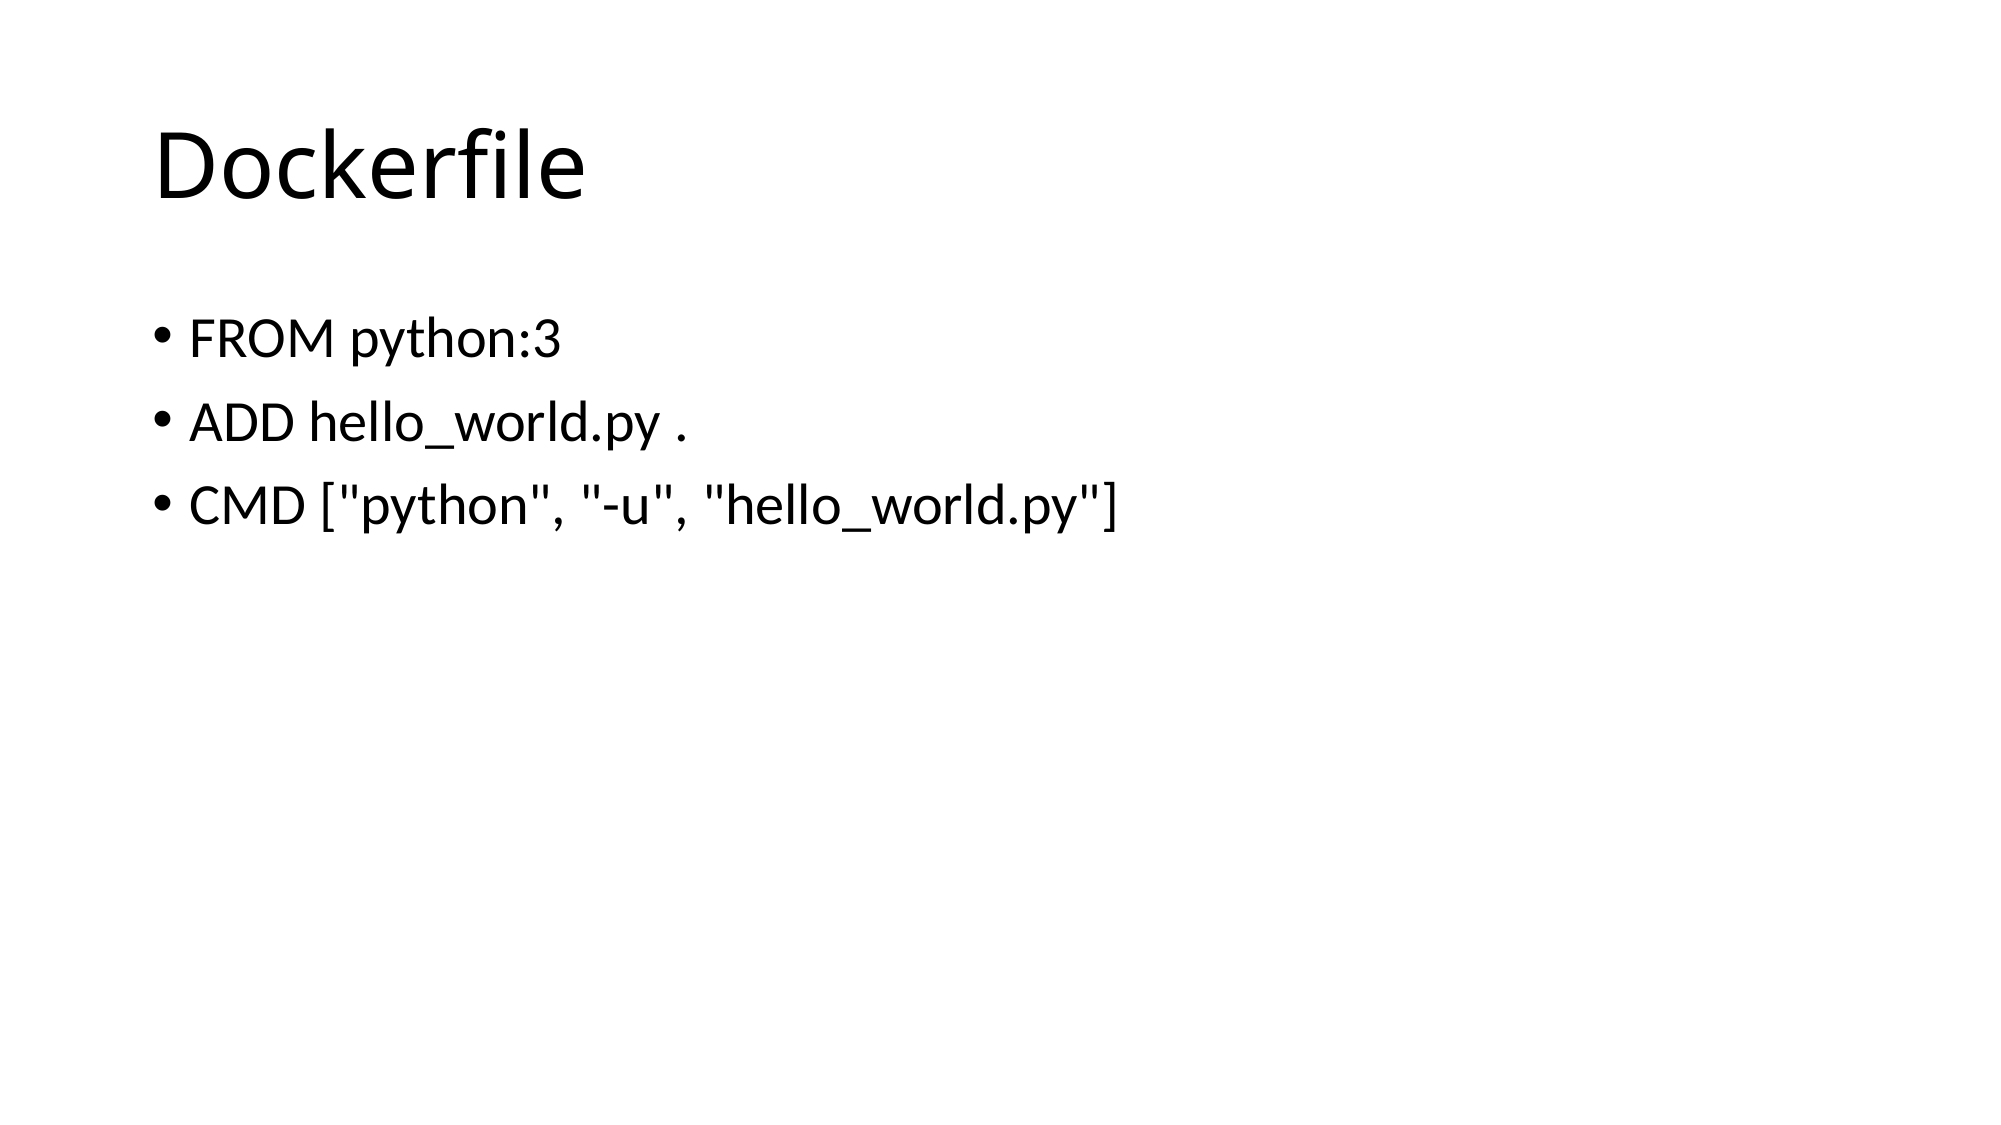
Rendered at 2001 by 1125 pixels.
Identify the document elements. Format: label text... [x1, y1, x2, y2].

list FROM python:3 ADD hello_world.py . CMD ["python", "-u", "hello_world.py"] [137, 299, 1863, 1014]
title Dockerfile [137, 59, 1863, 278]
